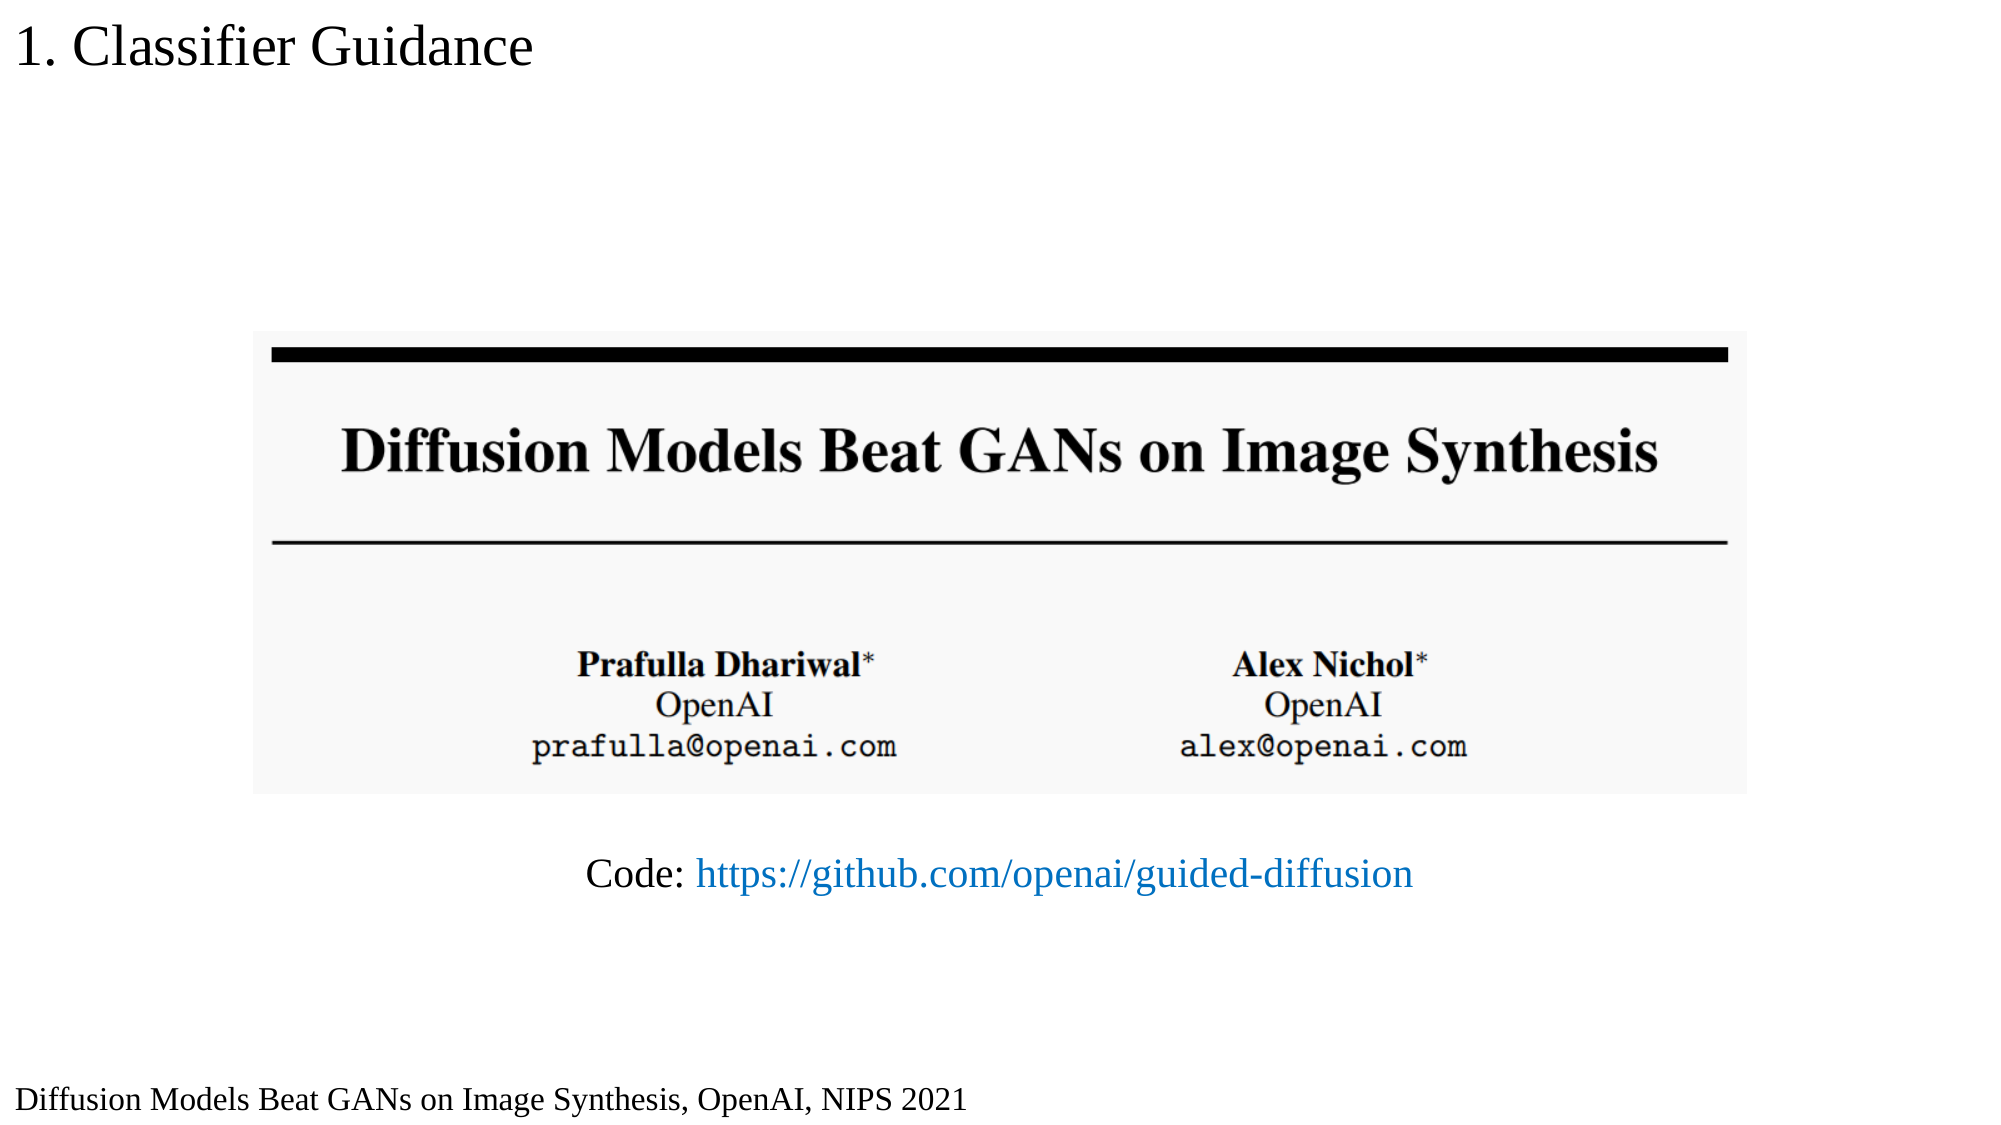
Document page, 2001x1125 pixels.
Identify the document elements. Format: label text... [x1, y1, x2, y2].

picture [252, 331, 1747, 794]
text_box Diffusion Models Beat GANs on Image Synthesis, OpenAI, NIPS 2021 [0, 1069, 1871, 1125]
text_box 1. Classifier Guidance [0, 0, 1285, 85]
text_box Code: https://github.com/openai/guided-diffusion [357, 838, 1642, 903]
